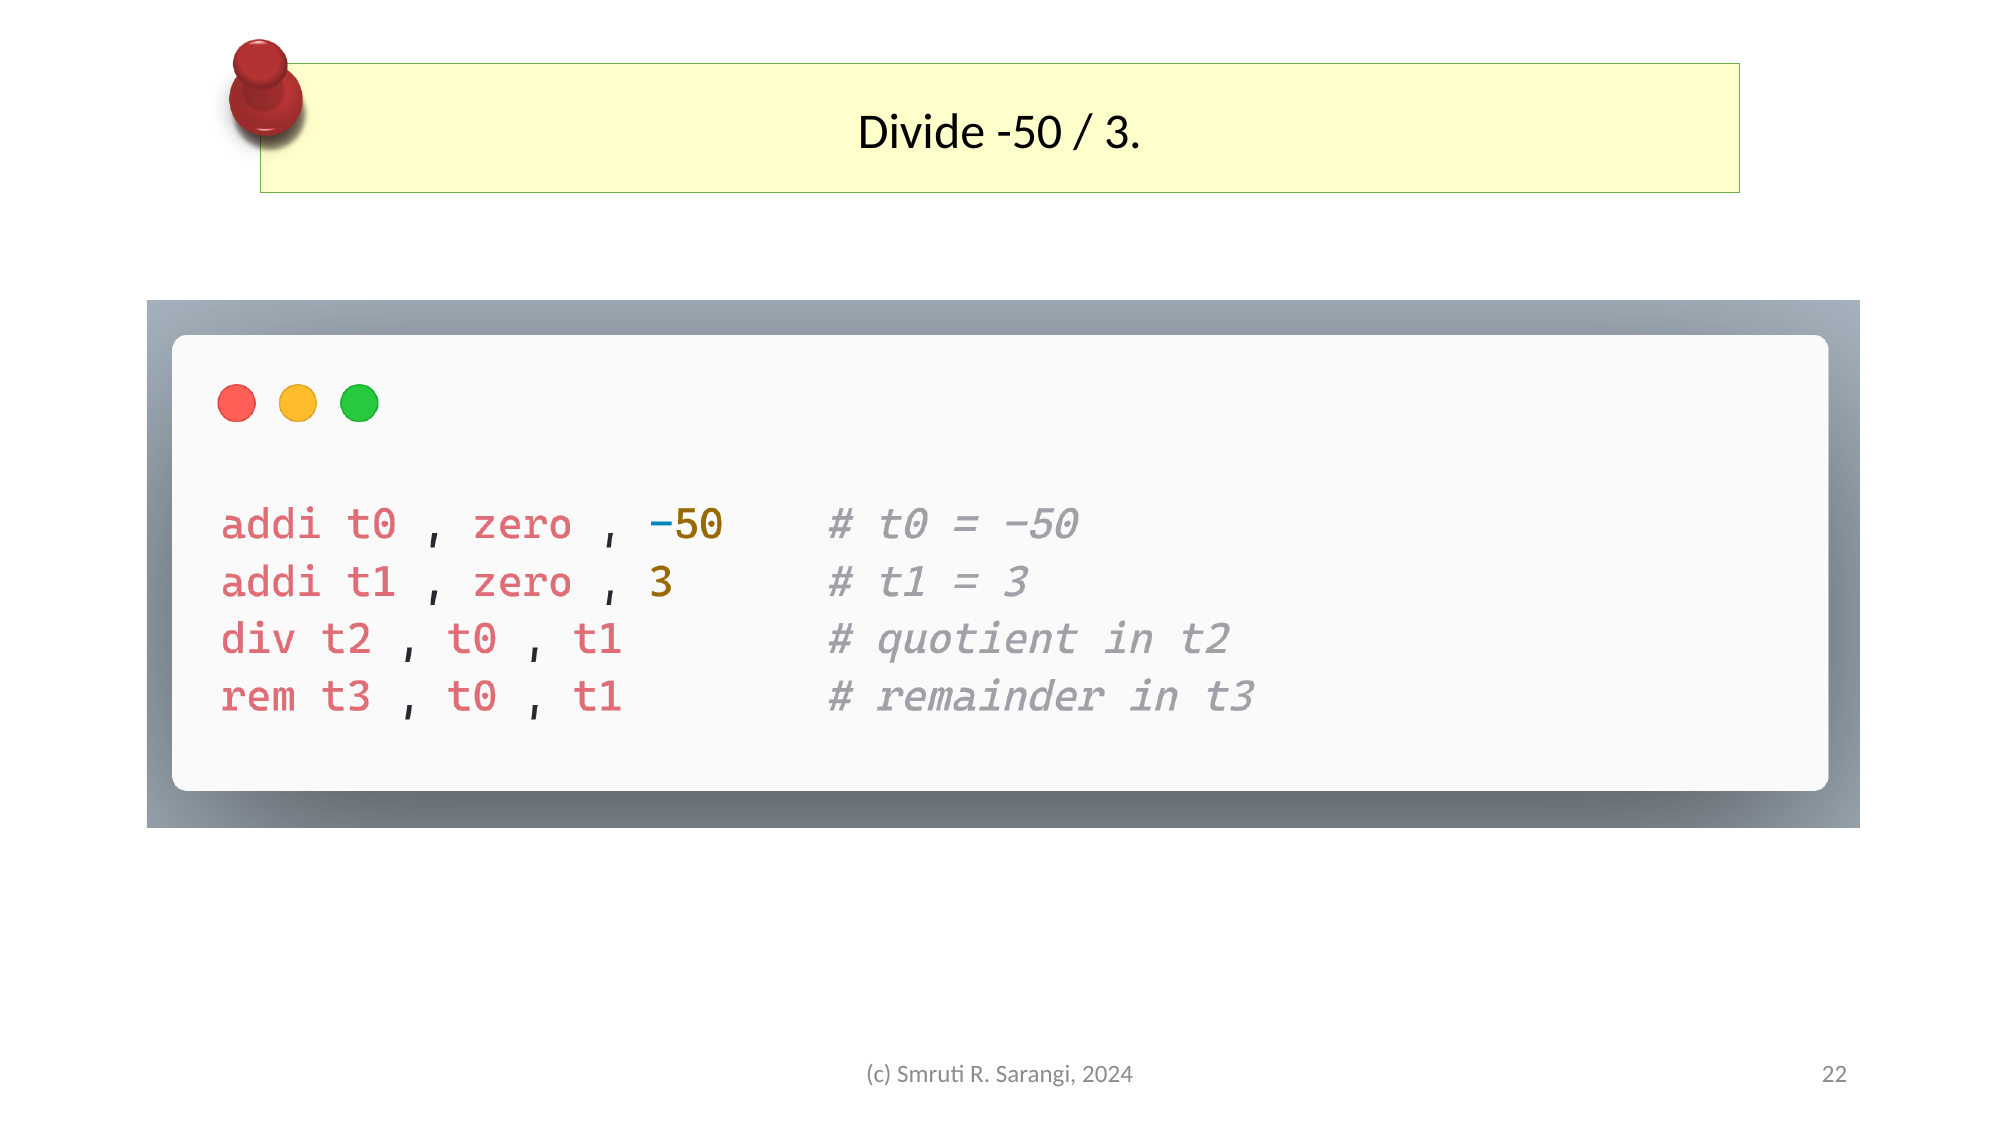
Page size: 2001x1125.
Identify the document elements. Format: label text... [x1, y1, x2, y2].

footer (c) Smruti R. Sarangi, 2024 [662, 1042, 1338, 1103]
picture [206, 38, 316, 168]
text_box Divide -50 / 3. [260, 63, 1740, 193]
picture [146, 299, 1860, 828]
slide_number 22 [1412, 1042, 1863, 1103]
